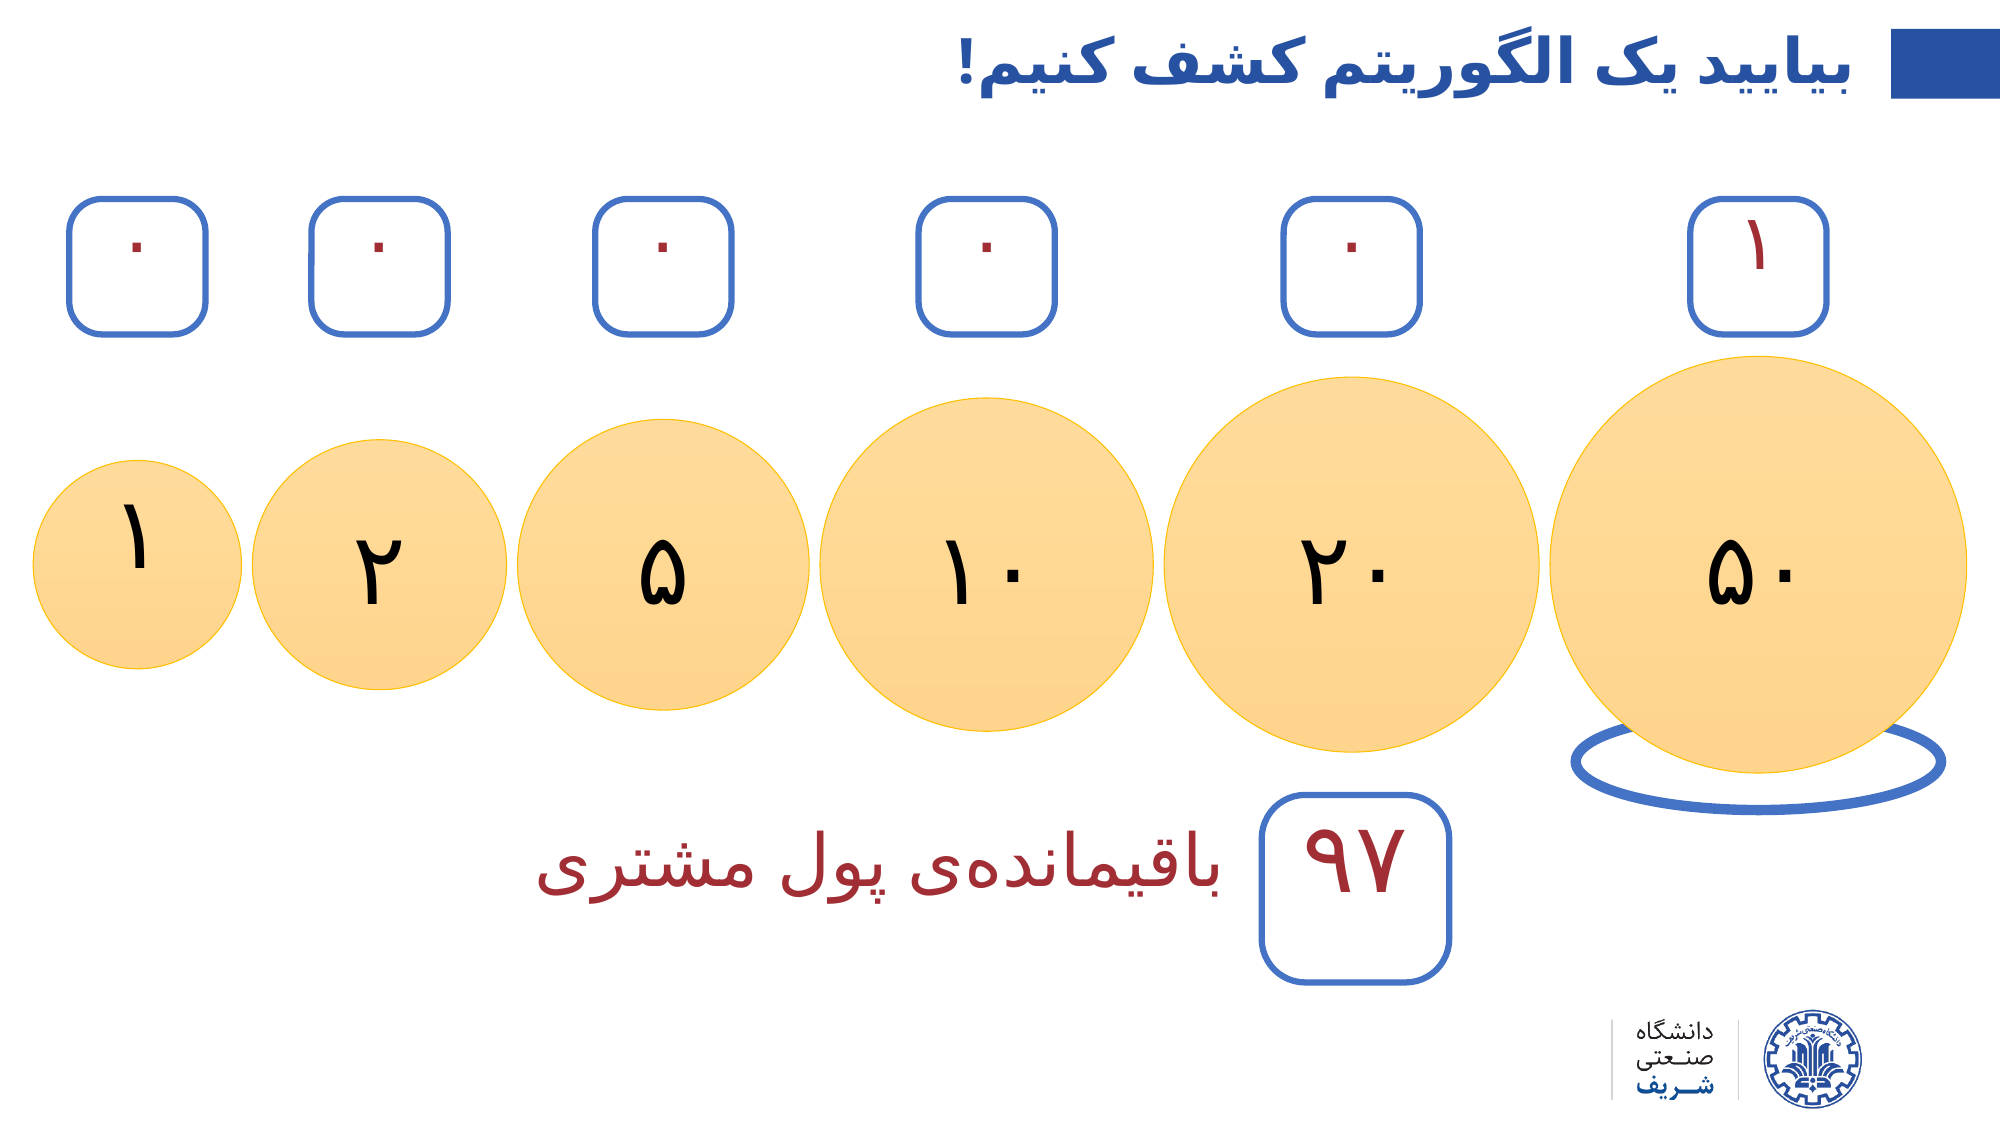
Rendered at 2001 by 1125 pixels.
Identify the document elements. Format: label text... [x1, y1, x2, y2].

text_box [1575, 727, 1942, 811]
text_box ۰ [595, 198, 732, 335]
text_box ۵ [517, 419, 810, 711]
text_box ۱ [33, 460, 242, 669]
picture [1609, 1009, 1863, 1109]
text_box ۵۰ [1550, 356, 1967, 774]
text_box ۱۰ [819, 397, 1154, 732]
text_box ۹۷ [1261, 794, 1450, 983]
text_box ۰ [918, 198, 1055, 335]
text_box ۲۰ [1164, 377, 1540, 753]
text_box ۰ [311, 198, 448, 335]
text_box ۱ [1690, 198, 1827, 335]
text_box ۰ [1283, 198, 1420, 335]
text_box ۲ [252, 439, 507, 690]
list باقیمانده‌ی پول مشتری [520, 815, 1240, 962]
list بیایید یک الگوریتم کشف کنیم! [136, 6, 1863, 121]
text_box ۰ [69, 198, 206, 335]
